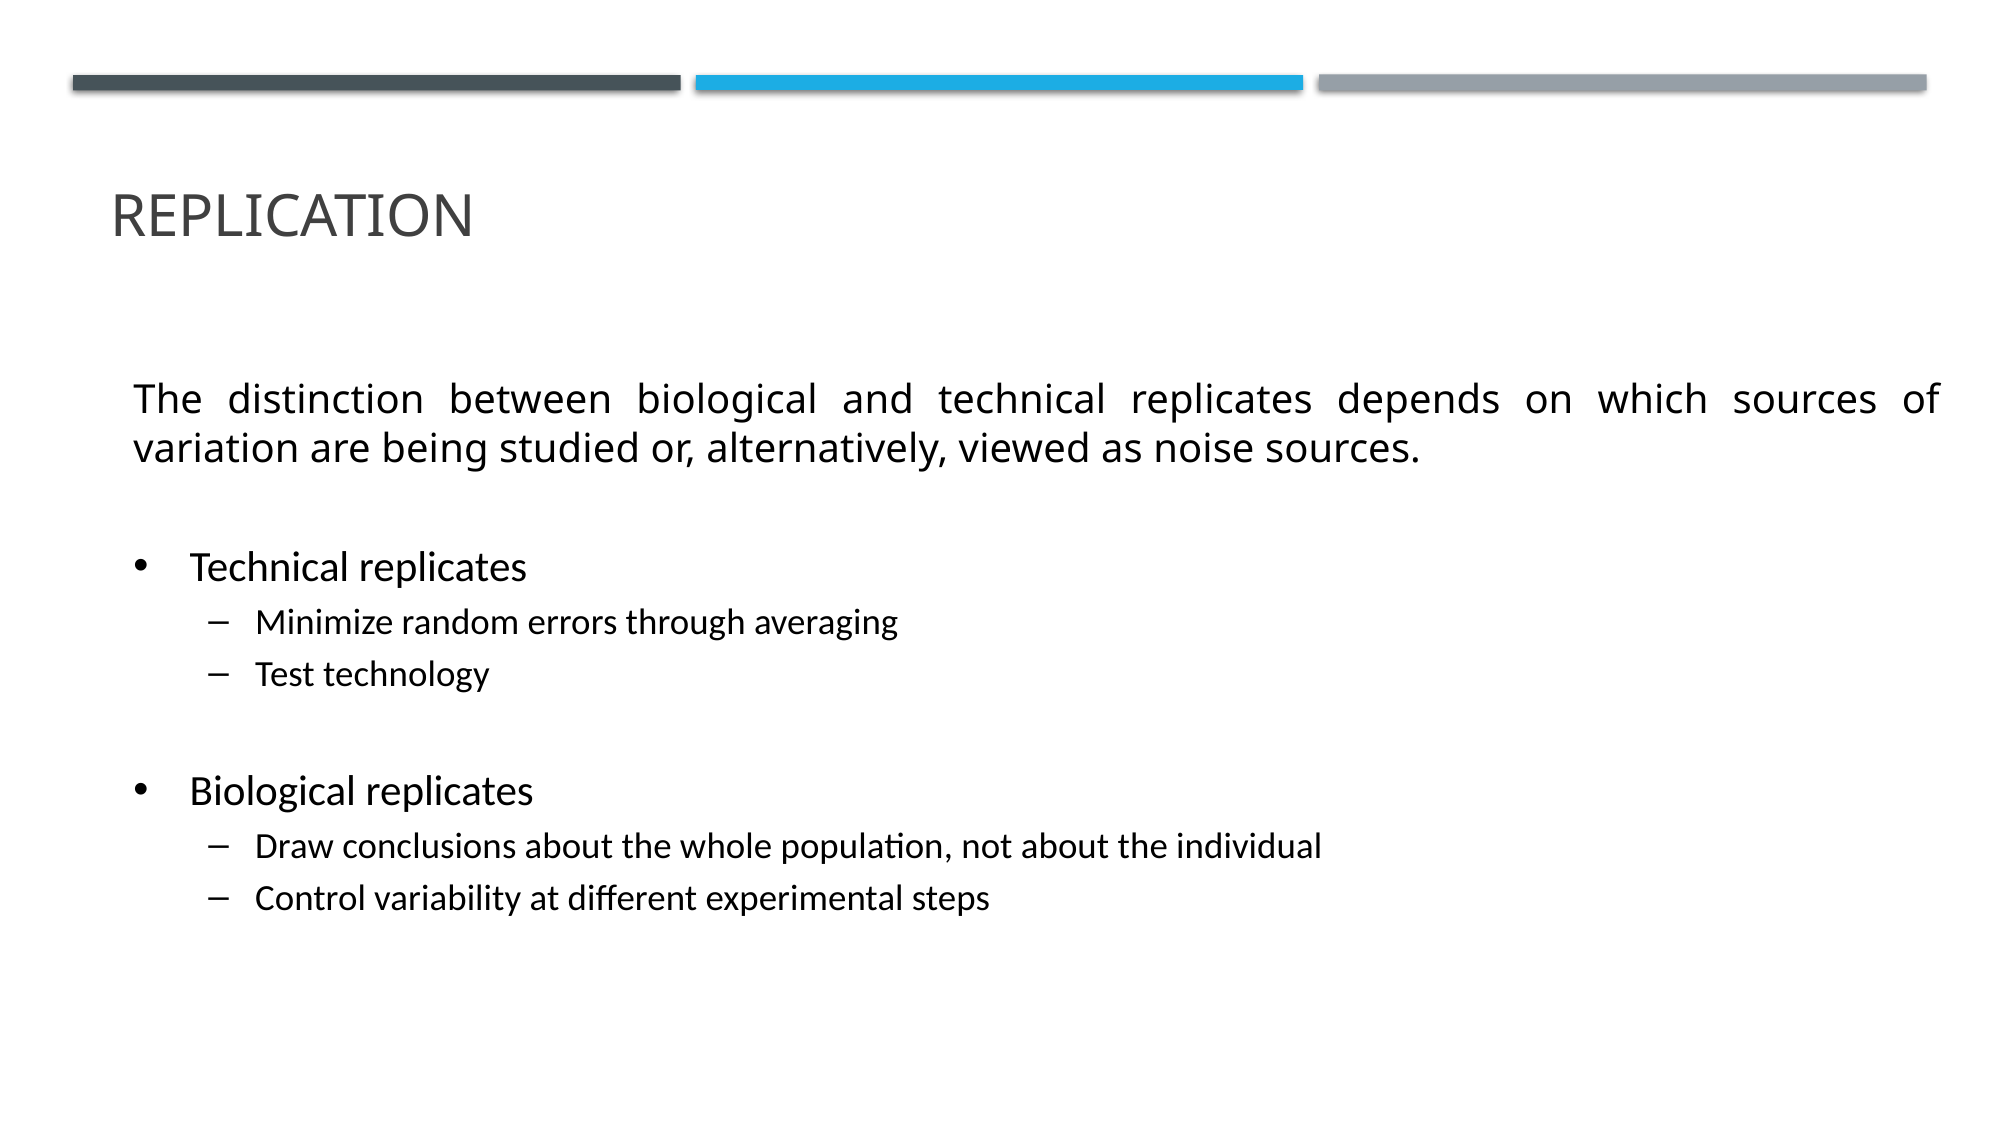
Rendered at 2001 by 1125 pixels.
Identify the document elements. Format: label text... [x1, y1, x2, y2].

text_box replication [95, 115, 1905, 311]
text_box The distinction between biological and technical replicates depends on which sources of variation are being studied or, alternatively, viewed as noise sources. Technical replicates Minimize random errors through averaging Test technology Biological replicates Draw conclusions about the whole population, not about the individual Control variability at different experimental steps [118, 310, 1958, 927]
